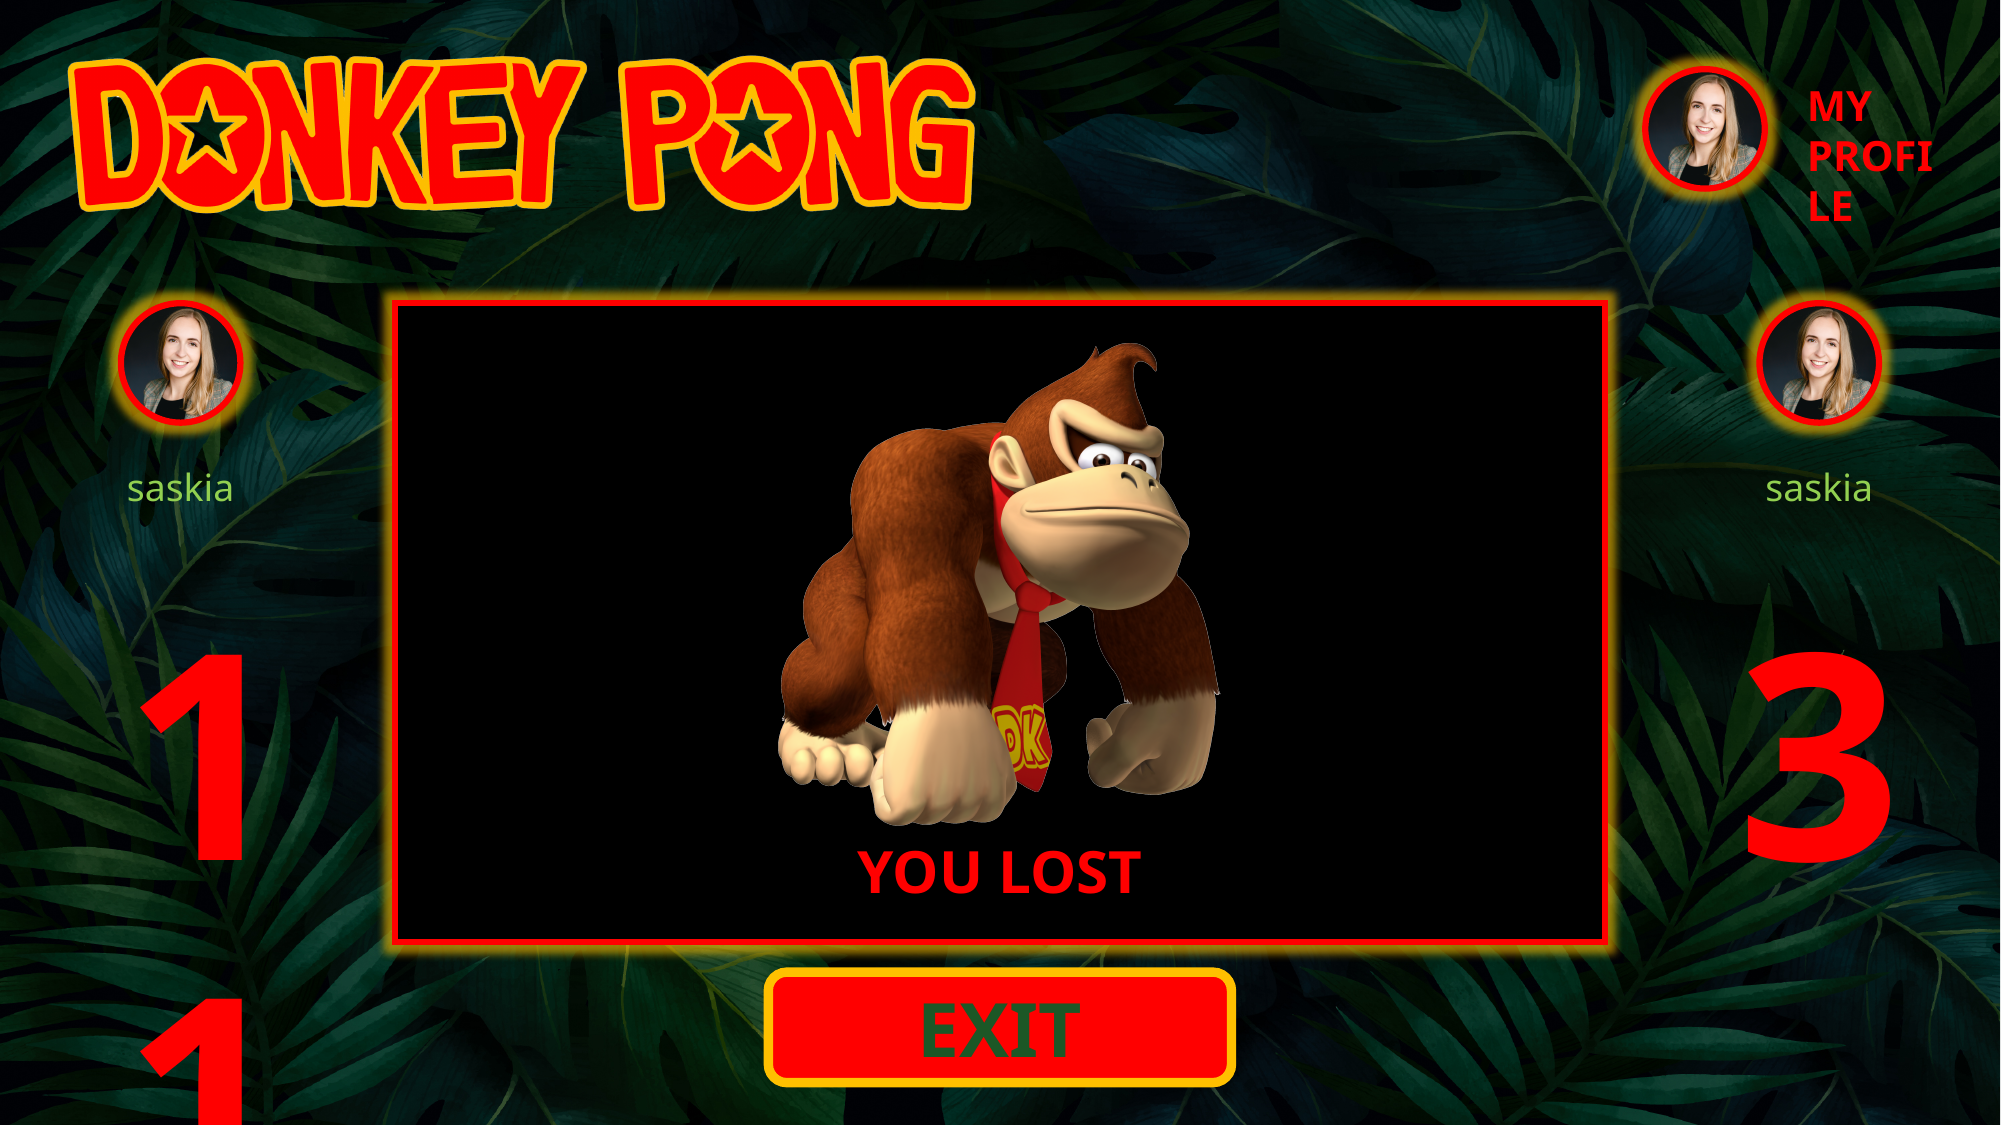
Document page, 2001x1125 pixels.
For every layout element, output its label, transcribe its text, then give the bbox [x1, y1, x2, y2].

text_box [1758, 302, 1881, 424]
text_box MY PROFILE [1792, 72, 1955, 238]
text_box [119, 302, 242, 424]
text_box [1644, 68, 1766, 190]
text_box [394, 302, 1606, 943]
text_box YOU LOST [828, 841, 1172, 913]
text_box 11 [63, 565, 348, 1125]
picture [0, 0, 2001, 1125]
text_box 3 [1677, 565, 1962, 926]
text_box EXIT [767, 971, 1233, 1084]
text_box saskia [84, 456, 277, 517]
text_box saskia [1723, 456, 1916, 517]
